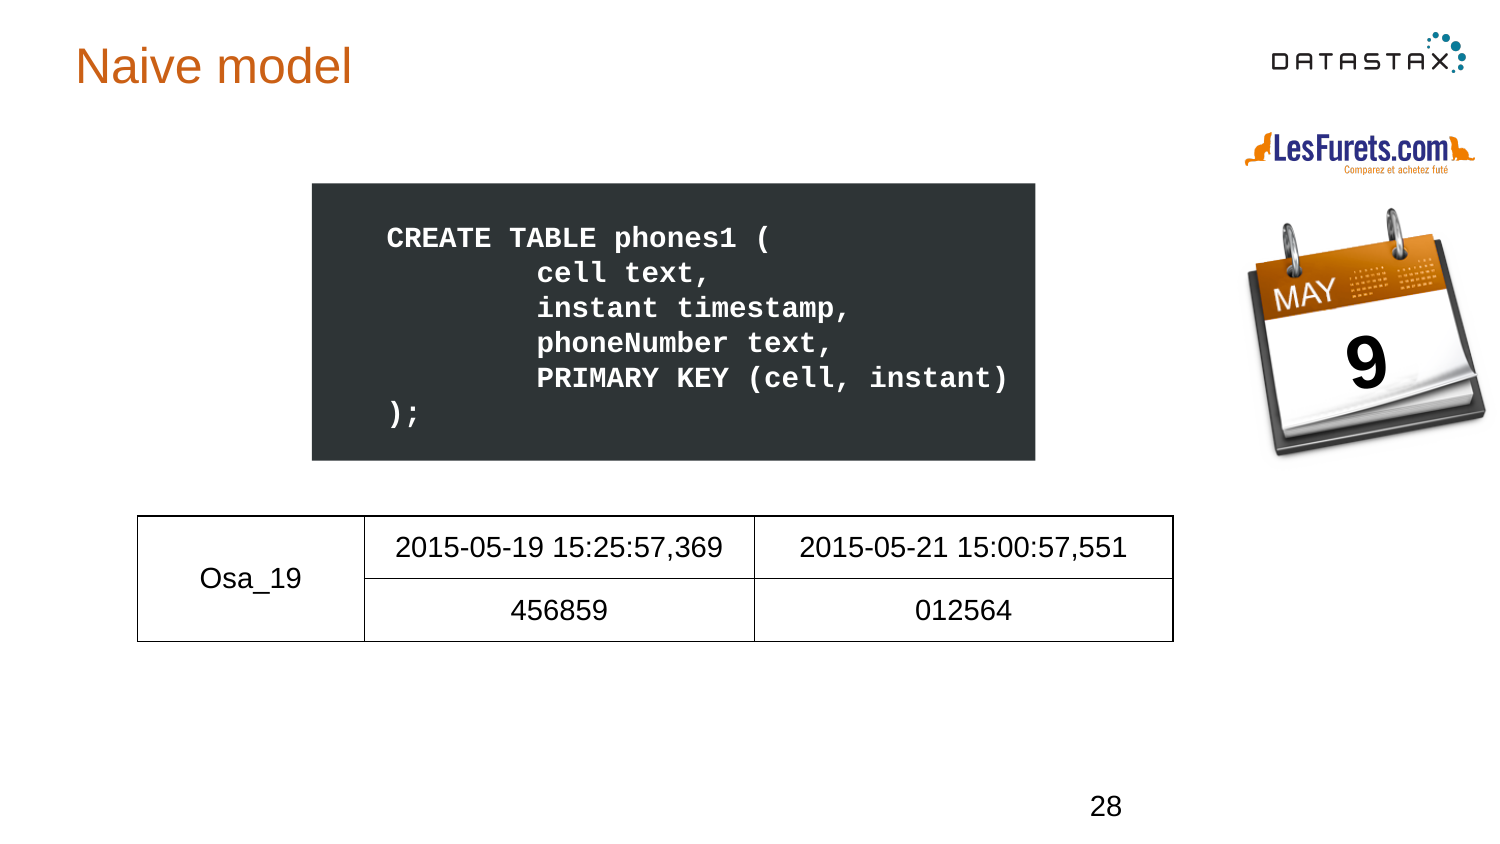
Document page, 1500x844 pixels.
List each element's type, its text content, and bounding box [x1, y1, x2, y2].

table_header Osa_19 [138, 517, 364, 641]
table_cell 456859 [365, 579, 754, 641]
table_header 2015-05-21 15:00:57,551 [755, 517, 1172, 578]
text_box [1235, 205, 1500, 471]
list CREATE TABLE phones1 ( cell text, instant timestamp, phoneNumber text, PRIMARY KEY (cell, instant) ); [311, 183, 1036, 461]
slide_number ‹#› [1074, 782, 1425, 827]
picture [1272, 32, 1466, 73]
picture [1244, 132, 1475, 175]
table_header 2015-05-19 15:25:57,369 [365, 517, 754, 578]
table_cell 012564 [755, 579, 1172, 641]
title Naive model [75, 33, 1236, 116]
